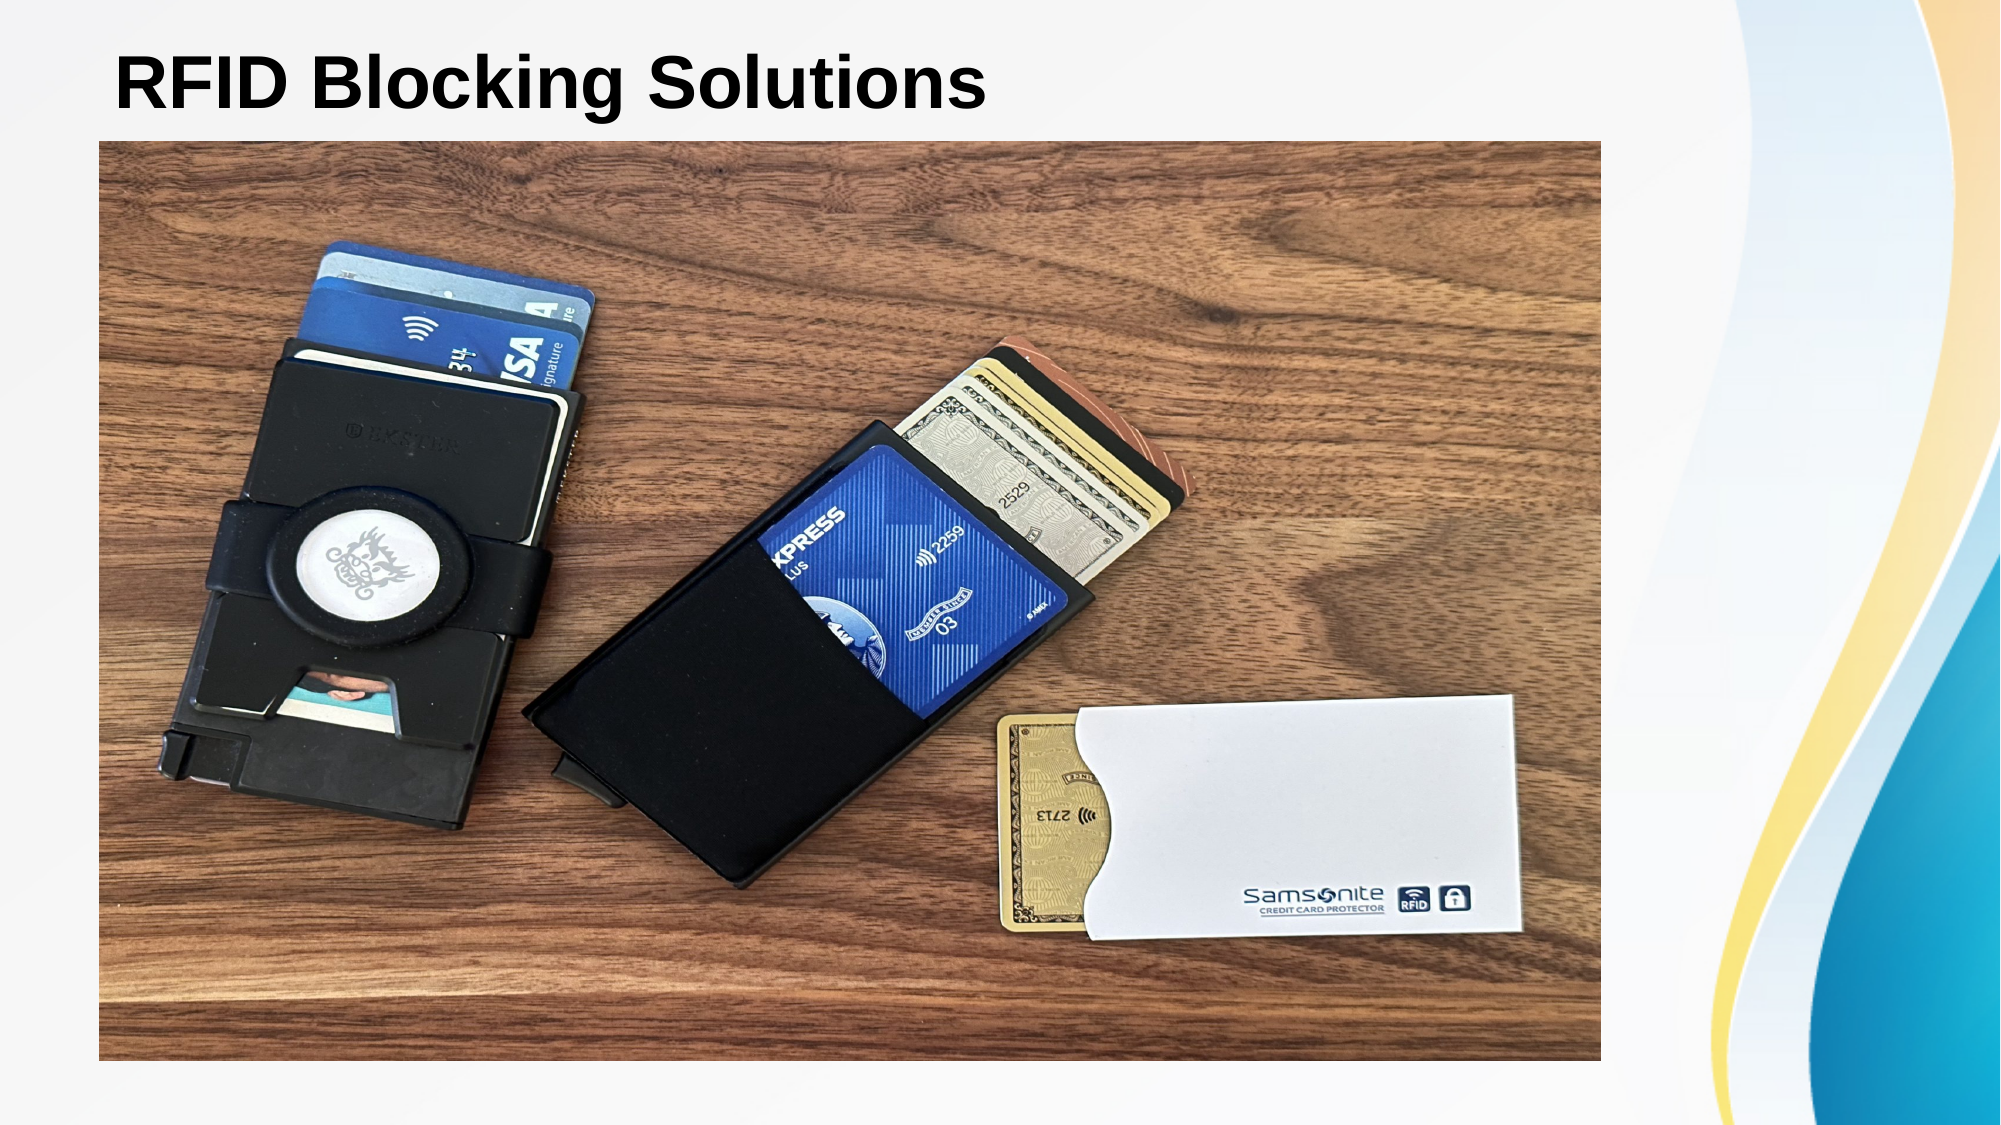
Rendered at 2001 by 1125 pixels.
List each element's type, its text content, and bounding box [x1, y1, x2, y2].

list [99, 141, 1601, 1061]
picture [0, 0, 2001, 1125]
title RFID Blocking Solutions [99, 30, 1901, 127]
